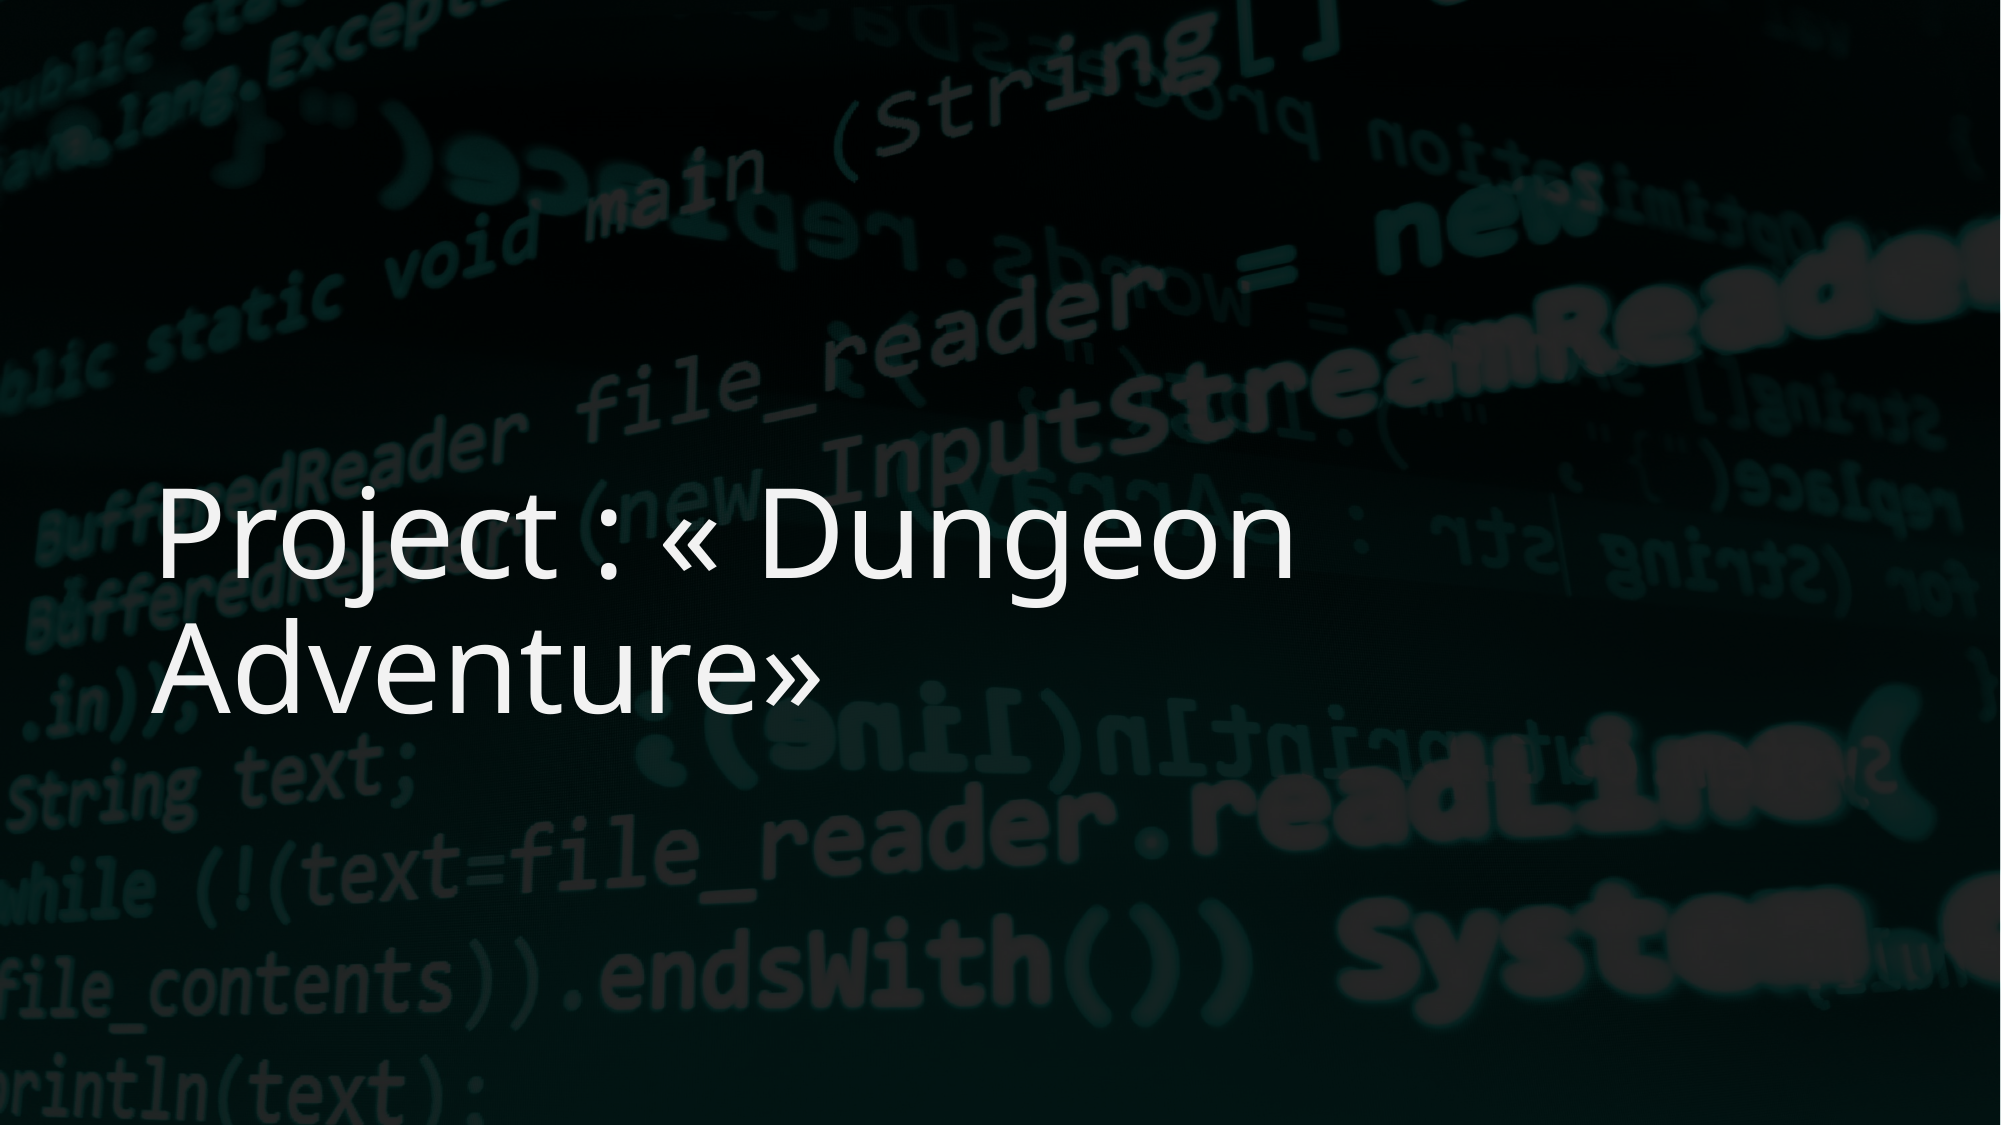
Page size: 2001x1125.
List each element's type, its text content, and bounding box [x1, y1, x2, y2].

title Project : « Dungeon Adventure» [136, 280, 1862, 749]
